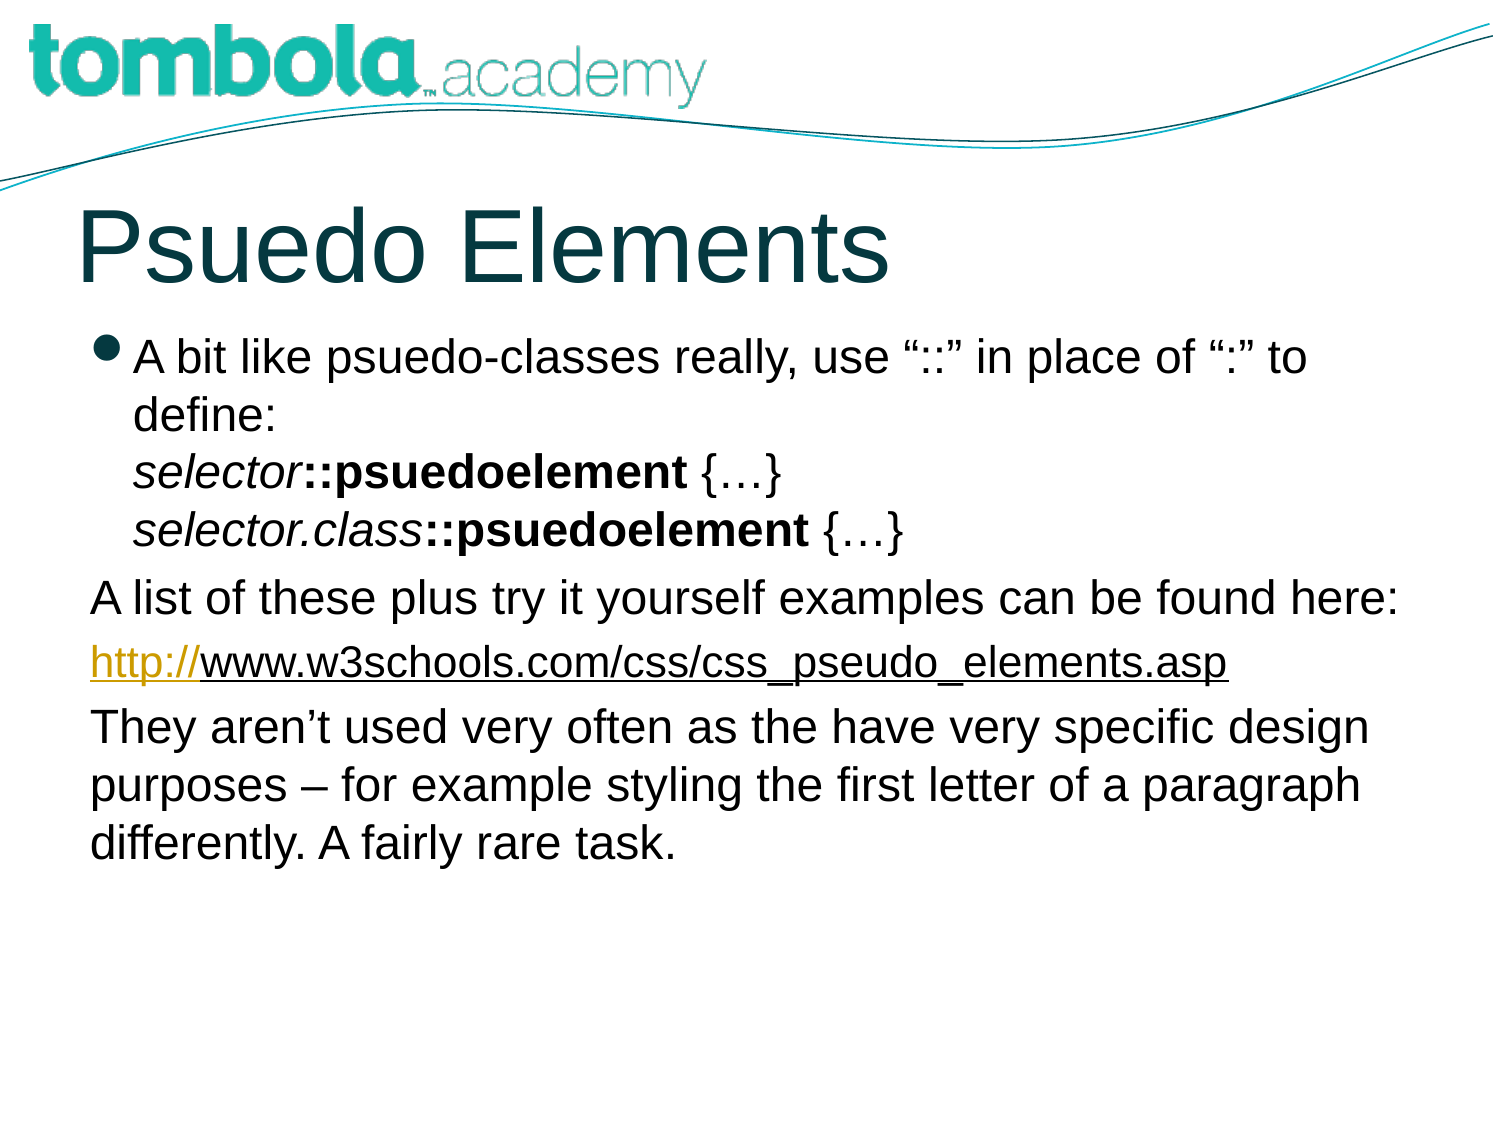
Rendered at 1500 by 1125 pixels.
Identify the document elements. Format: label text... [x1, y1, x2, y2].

list A bit like psuedo-classes really, use “::” in place of “:” to define: selector::psuedoelement {…} selector.class::psuedoelement {…} A list of these plus try it yourself examples can be found here: http://www.w3schools.com/css/css_pseudo_elements.asp They aren’t used very often as the have very specific design purposes – for example styling the first letter of a paragraph differently. A fairly rare task. [75, 317, 1425, 1038]
picture [29, 24, 707, 109]
title Psuedo Elements [75, 115, 1425, 303]
